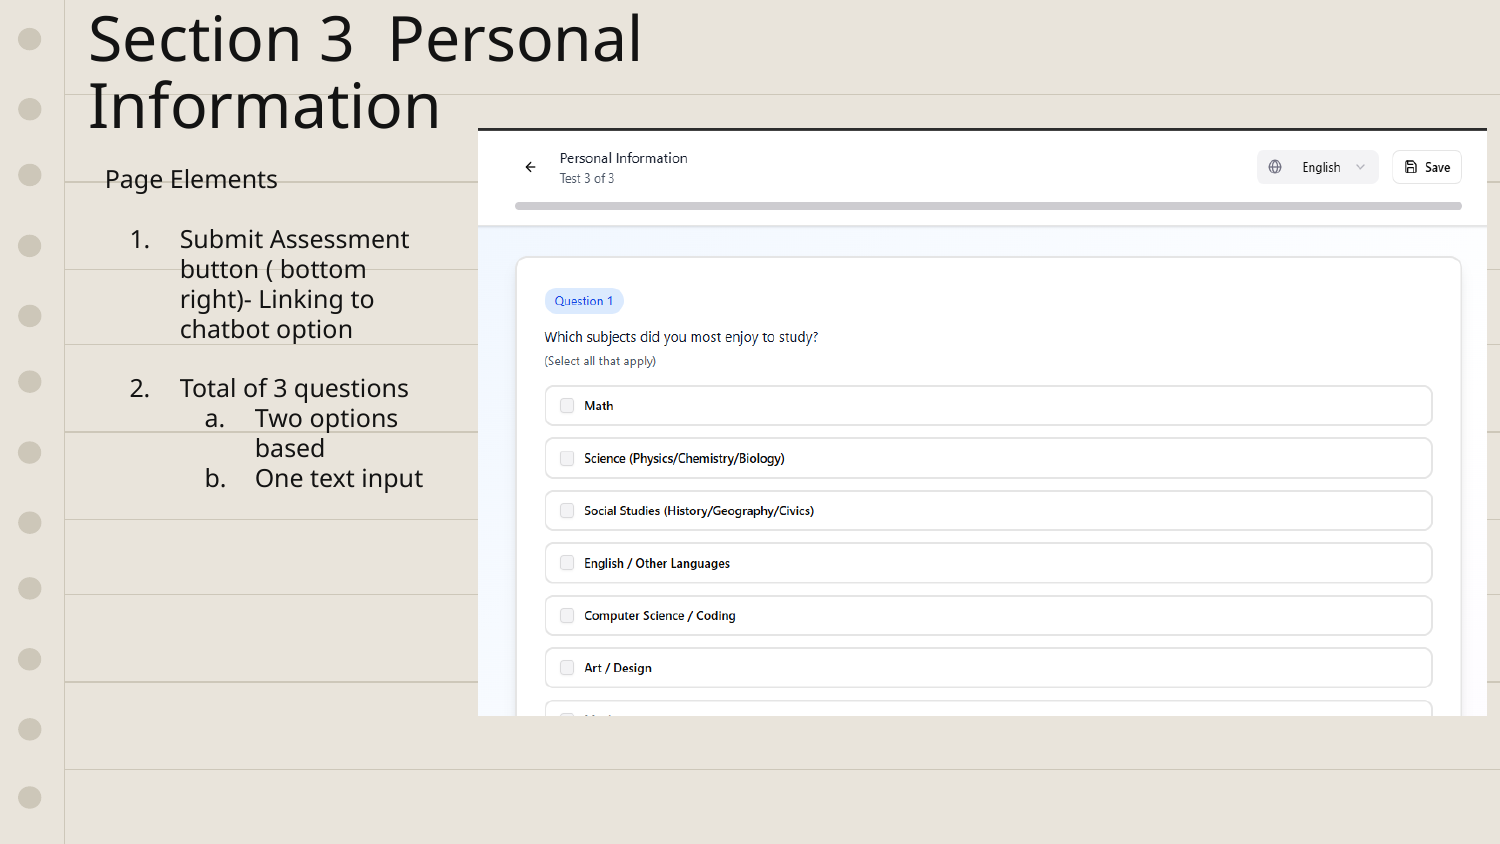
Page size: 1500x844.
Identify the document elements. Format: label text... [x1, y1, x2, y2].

title Section 3 Personal Information [73, 4, 998, 146]
text_box Page Elements Submit Assessment button ( bottom right)- Linking to chatbot option Total of 3 questions Two options based One text input [89, 148, 449, 736]
picture [478, 128, 1487, 716]
